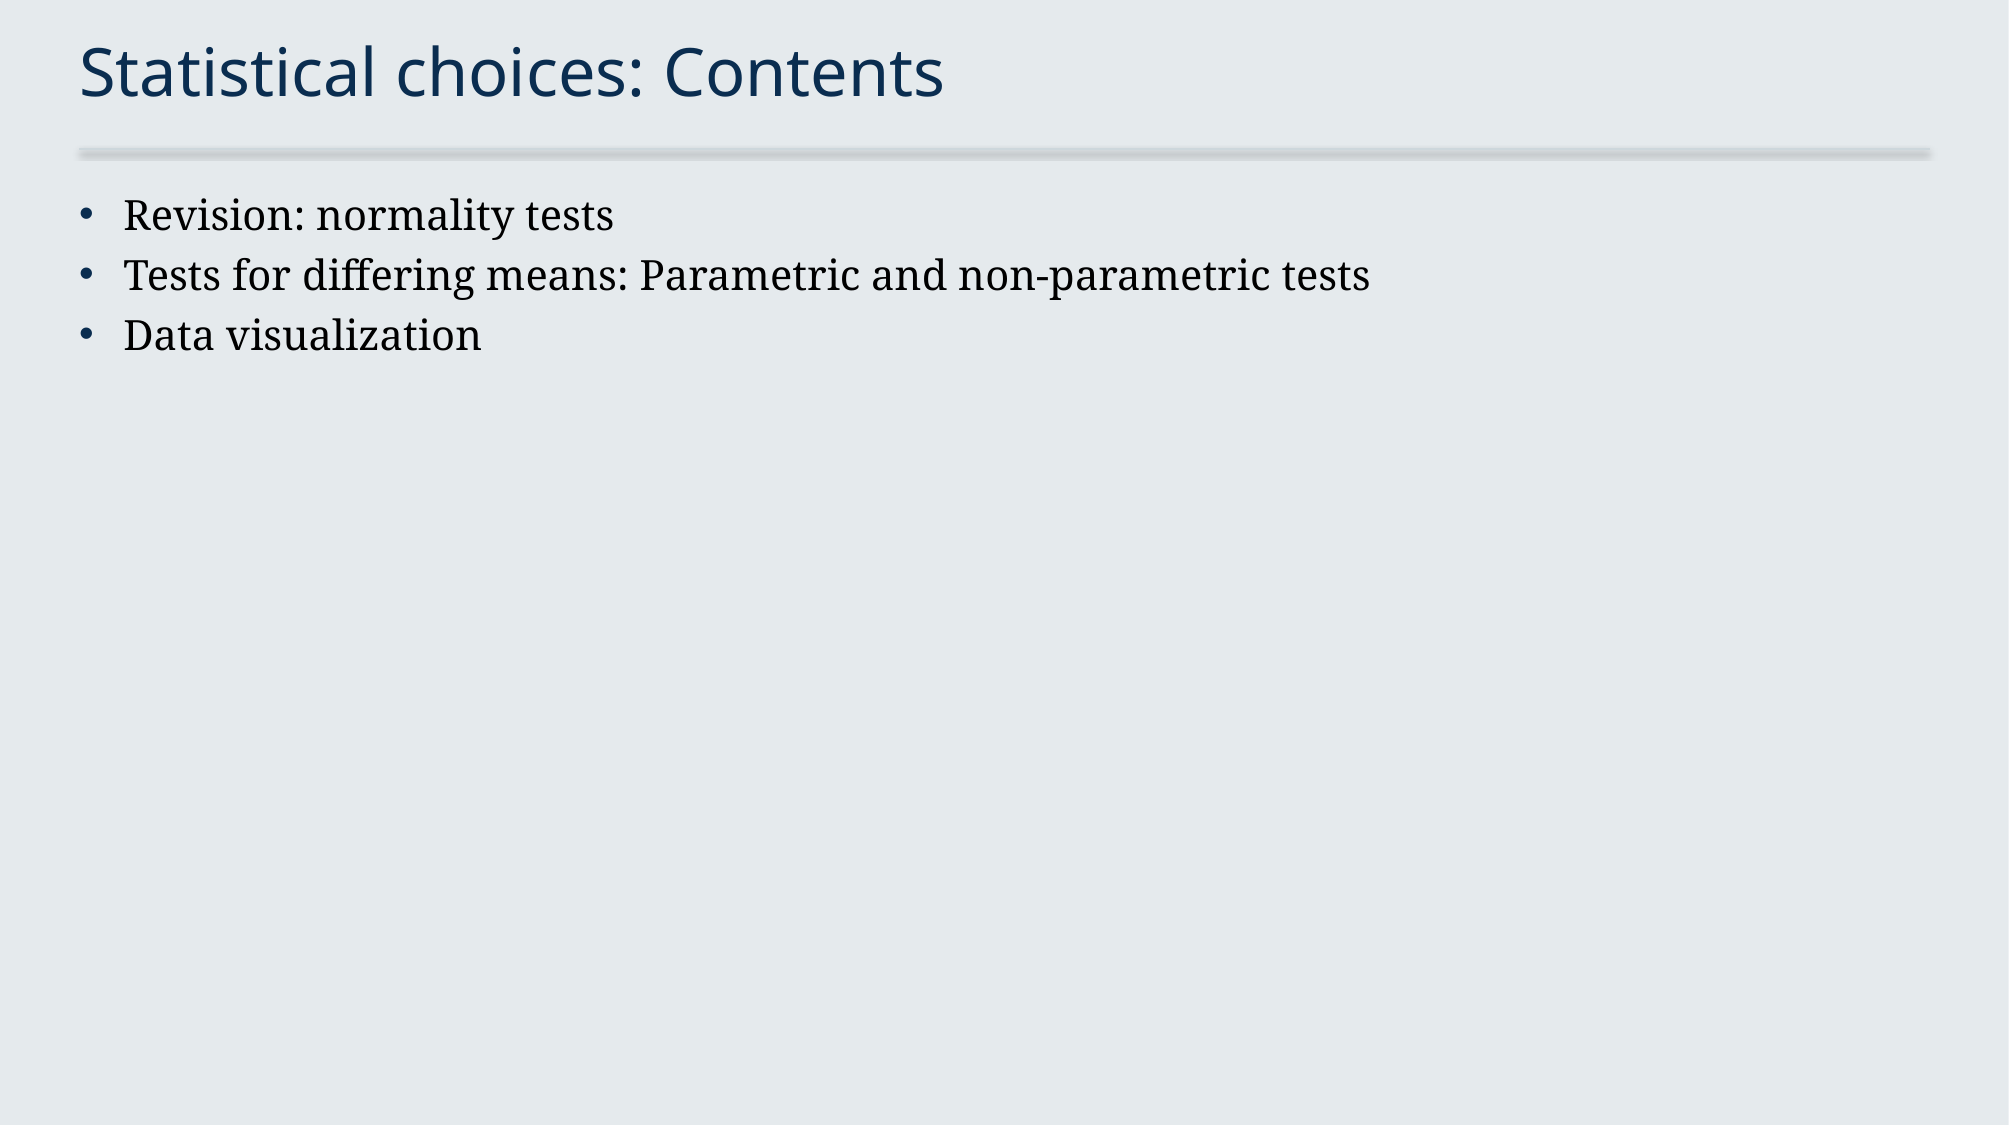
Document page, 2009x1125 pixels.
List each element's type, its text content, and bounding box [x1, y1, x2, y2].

list Revision: normality tests Tests for differing means: Parametric and non-parametric tests Data visualization [79, 178, 1930, 976]
title Statistical choices: Contents [79, 29, 1930, 148]
